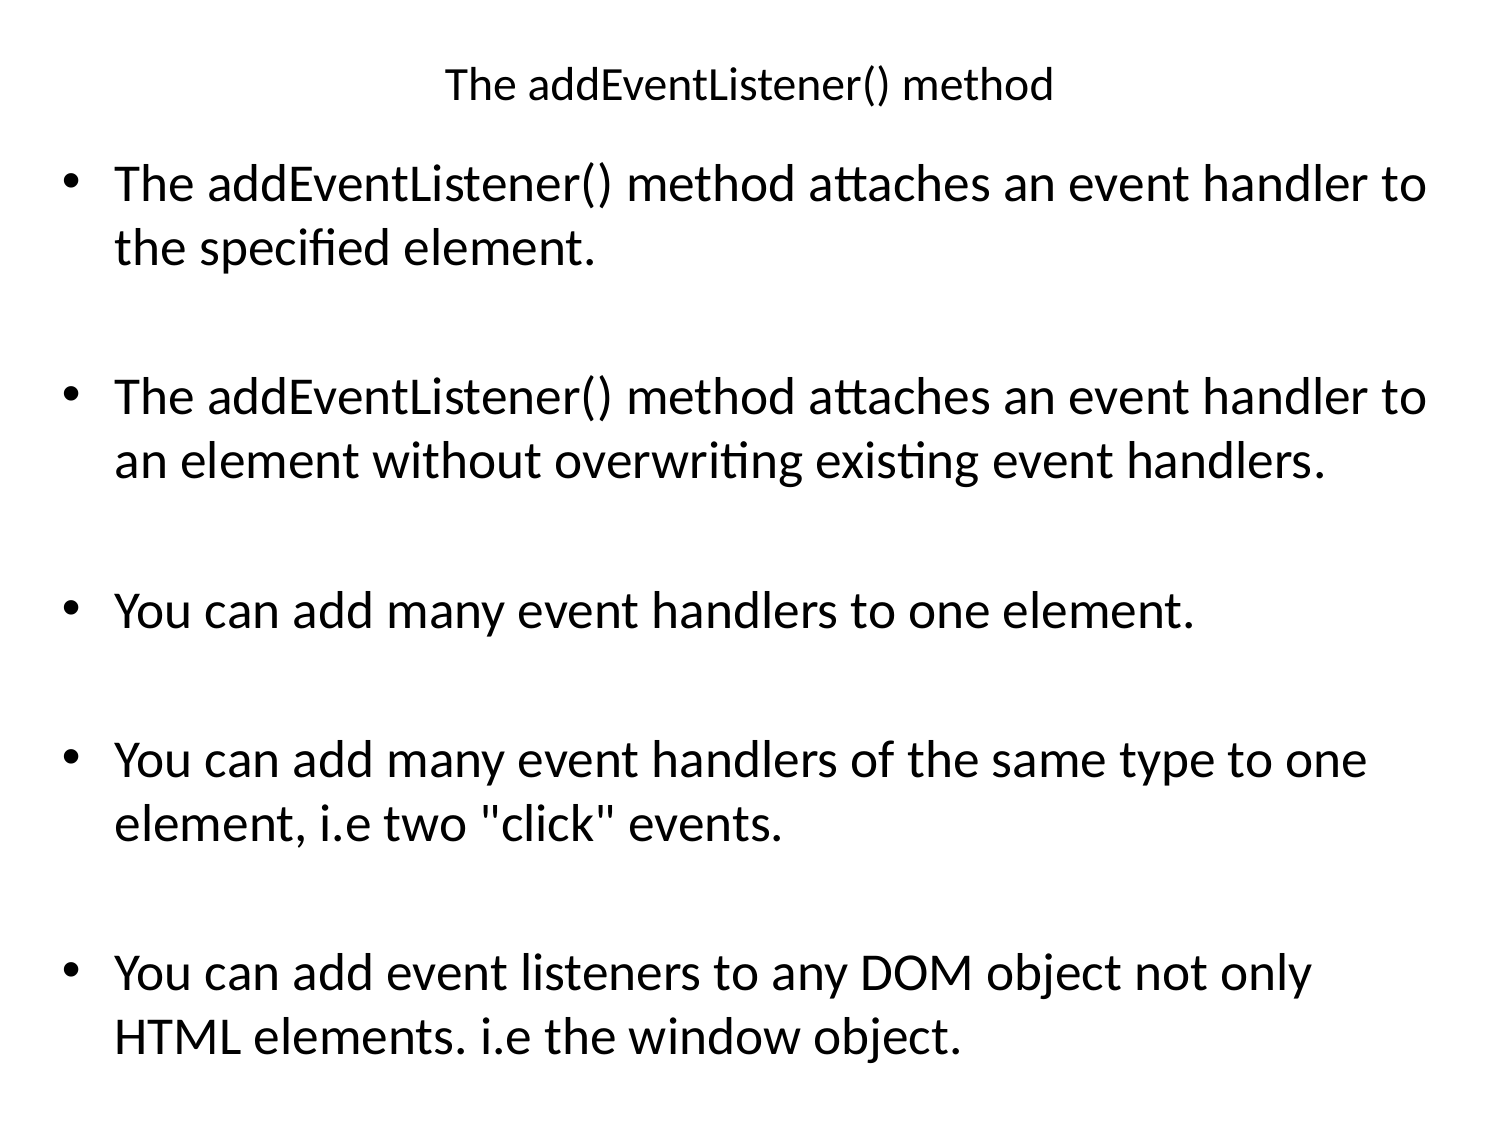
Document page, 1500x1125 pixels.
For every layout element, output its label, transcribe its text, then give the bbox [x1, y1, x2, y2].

title The addEventListener() method [75, 45, 1425, 140]
list The addEventListener() method attaches an event handler to the specified element. The addEventListener() method attaches an event handler to an element without overwriting existing event handlers. You can add many event handlers to one element. You can add many event handlers of the same type to one element, i.e two "click" events. You can add event listeners to any DOM object not only HTML elements. i.e the window object. [46, 140, 1465, 1079]
